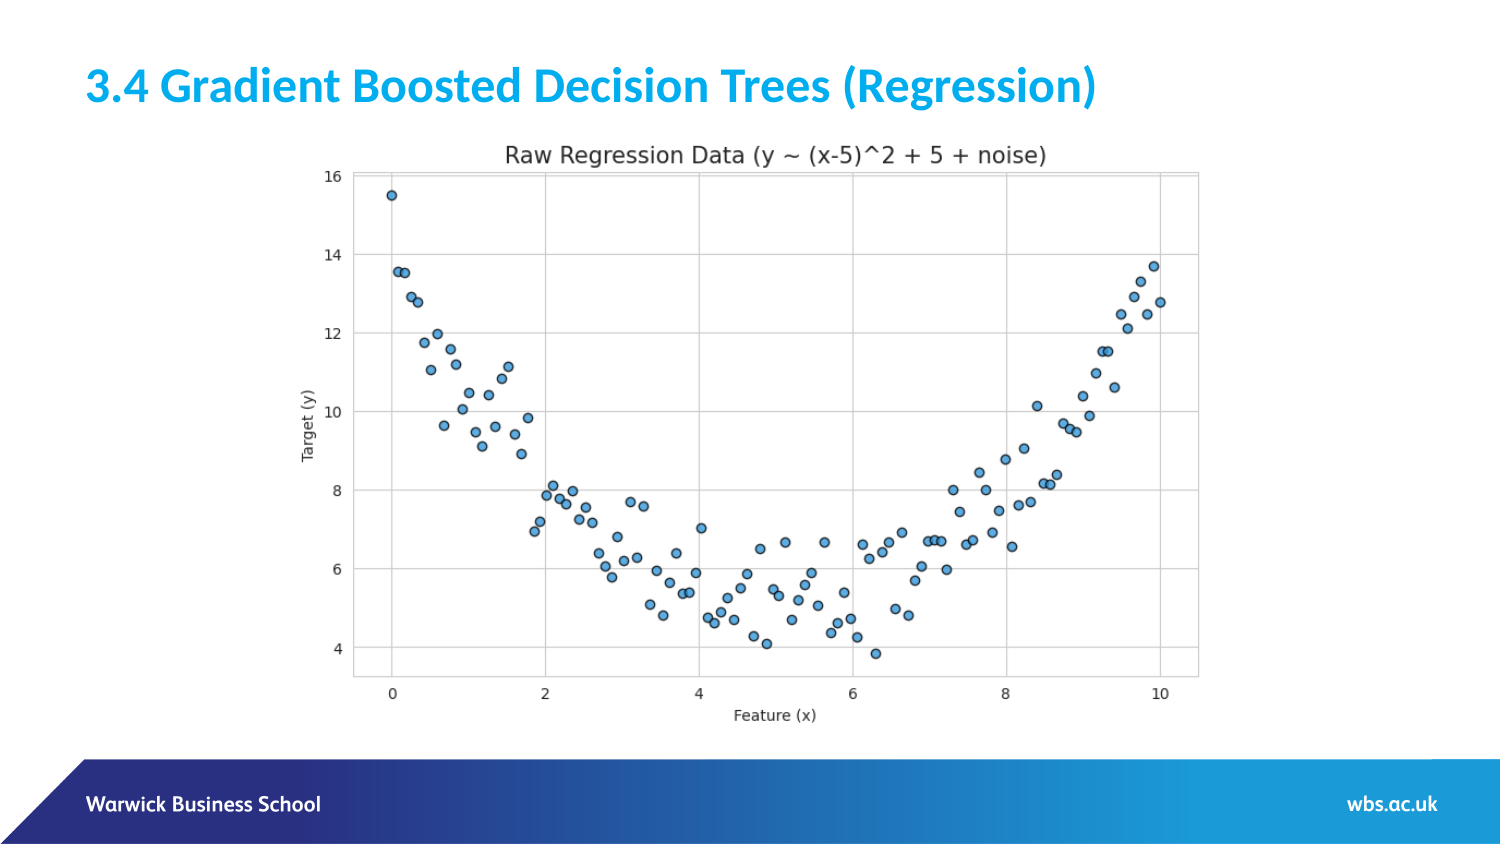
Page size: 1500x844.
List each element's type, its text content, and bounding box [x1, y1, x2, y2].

picture [0, 759, 1500, 844]
list 3.4 Gradient Boosted Decision Trees (Regression) [85, 59, 1168, 122]
picture [291, 135, 1209, 734]
